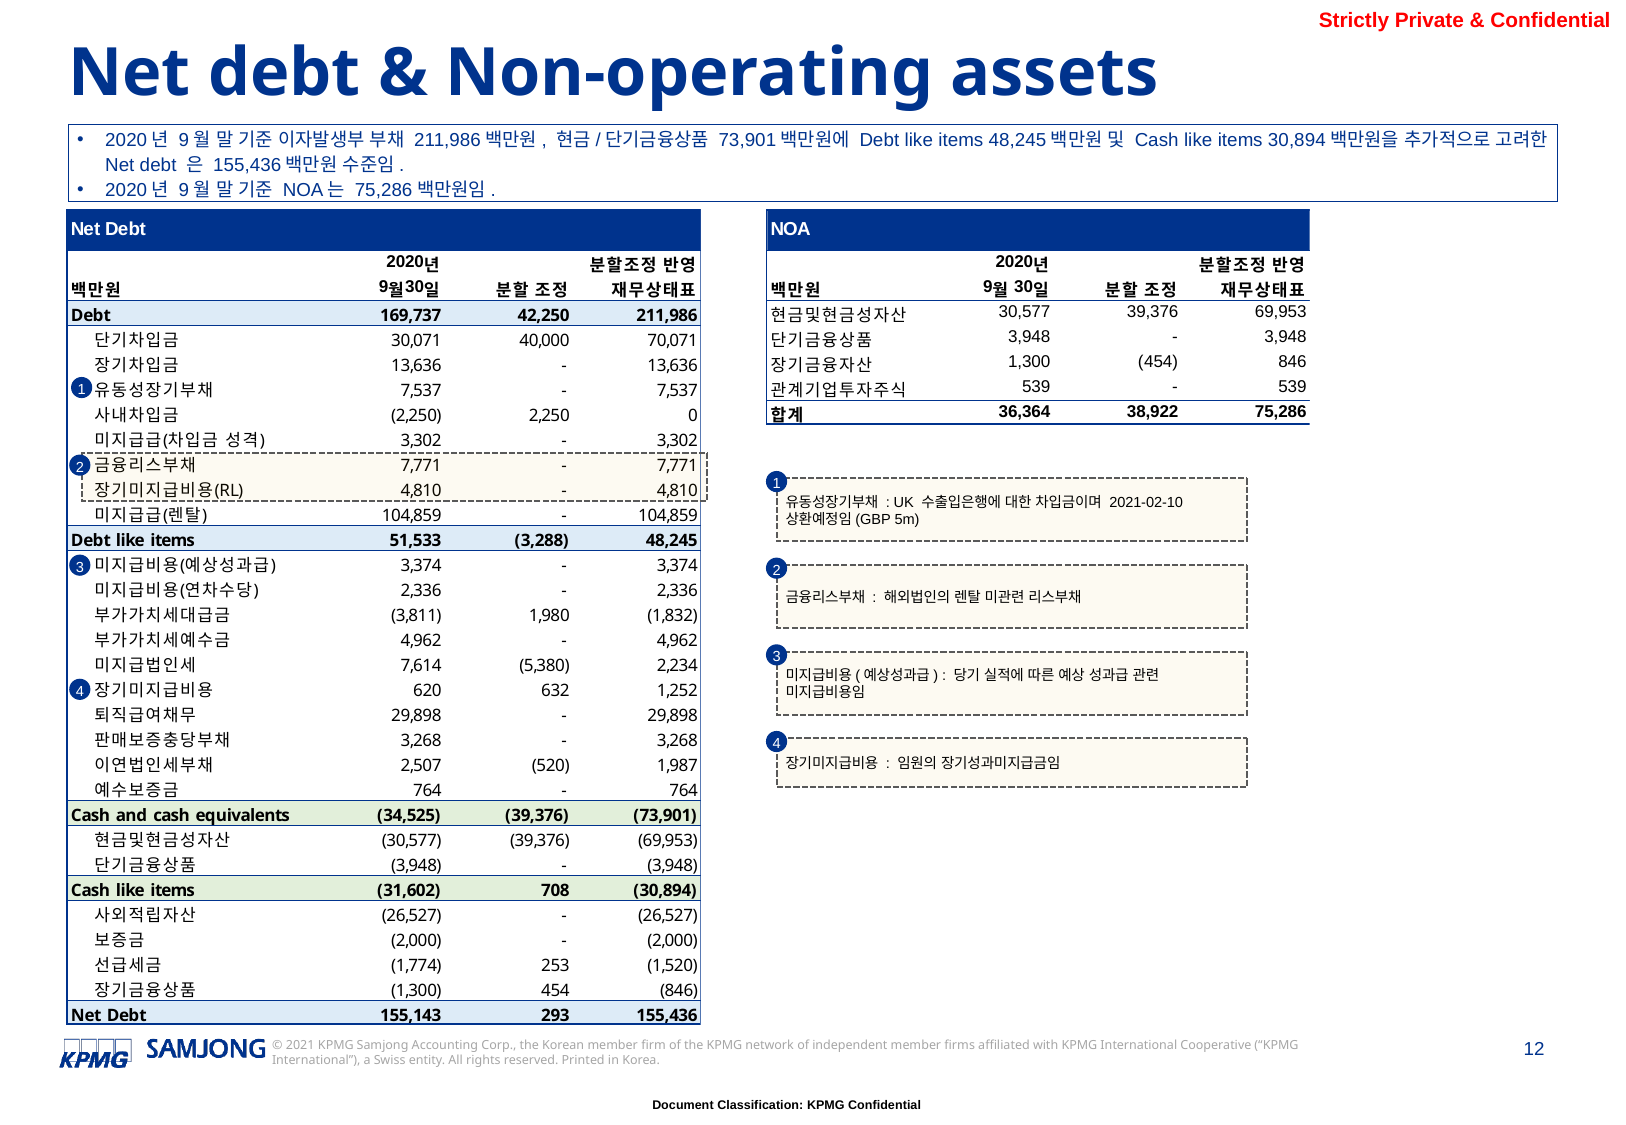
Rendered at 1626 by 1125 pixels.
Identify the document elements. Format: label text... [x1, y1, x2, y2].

text_box 2020년 9월 말 기준 이자발생부 부채 211,986백만원, 현금/단기금융상품 73,901백만원에 Debt like items 48,245백만원 및 Cash like items 30,894백만원을 추가적으로 고려한 Net debt 은 155,436백만원 수준임. 2020년 9월 말 기준 NOA는 75,286백만원임. [67, 123, 1558, 202]
text_box 4 [765, 730, 788, 753]
text_box 장기미지급비용 : 임원의 장기성과미지급금임 [776, 737, 1248, 788]
text_box 미지급비용(예상성과급) : 당기 실적에 따른 예상 성과급 관련 미지급비용임 [776, 651, 1248, 716]
text_box 유동성장기부채 : UK 수출입은행에 대한 차입금이며 2021-02-10 상환예정임(GBP 5m) [776, 477, 1248, 542]
text_box Net debt & Non-operating assets [68, 21, 1558, 117]
picture [51, 209, 704, 1091]
picture [765, 209, 1313, 429]
text_box 3 [765, 643, 788, 667]
text_box 1 [765, 470, 788, 493]
text_box 금융리스부채 : 해외법인의 렌탈 미관련 리스부채 [776, 564, 1248, 629]
text_box [704, 452, 708, 502]
text_box 2 [765, 557, 788, 580]
